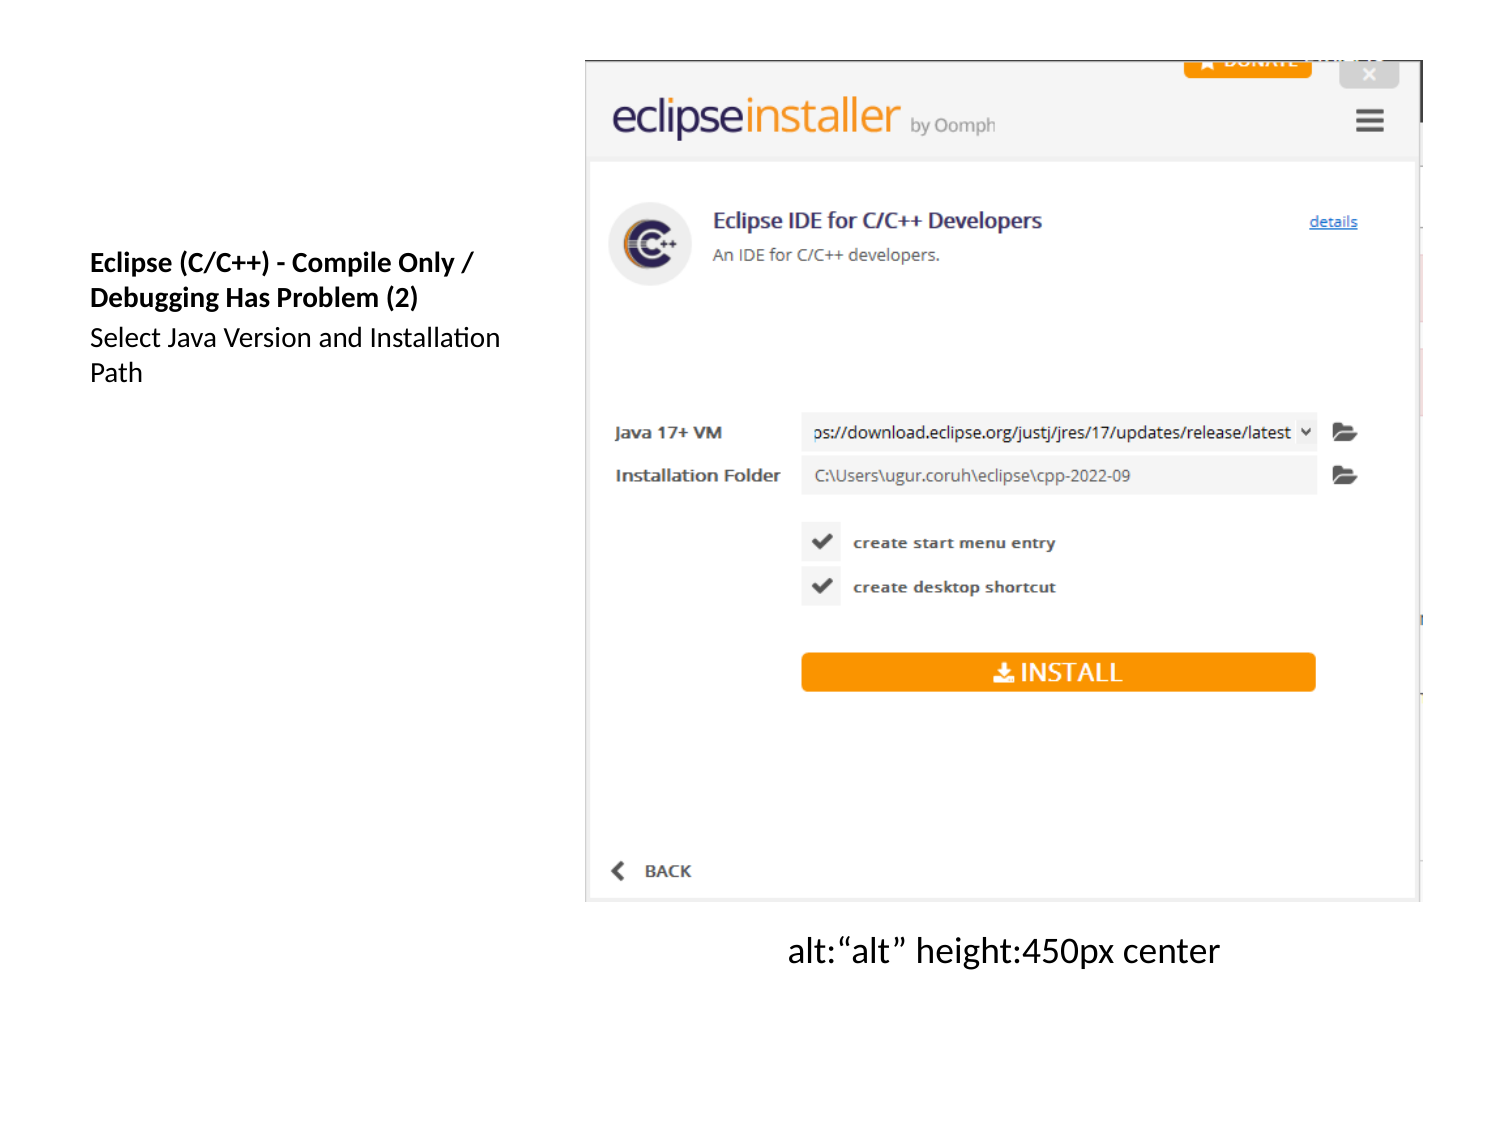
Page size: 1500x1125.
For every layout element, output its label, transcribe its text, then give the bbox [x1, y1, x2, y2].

text_box alt:“alt” height:450px center [585, 918, 1423, 1003]
list Eclipse (C/C++) - Compile Only / Debugging Has Problem (2) Select Java Version and Installation Path [75, 235, 569, 1005]
picture [585, 60, 1424, 903]
